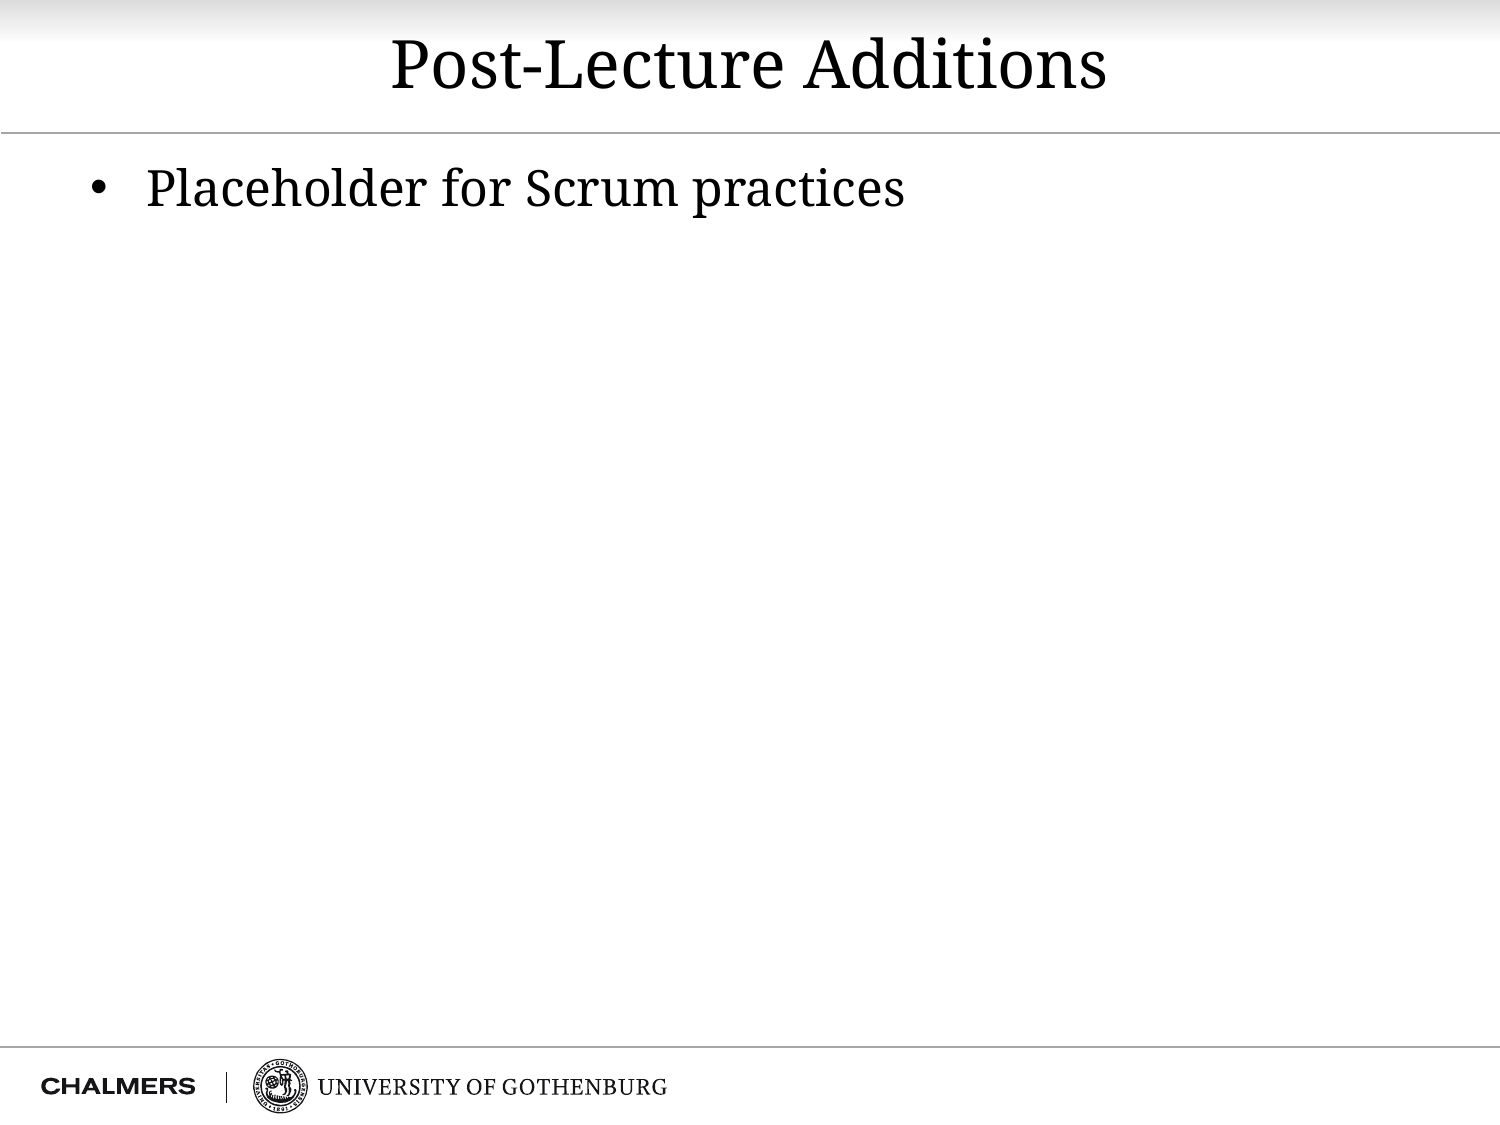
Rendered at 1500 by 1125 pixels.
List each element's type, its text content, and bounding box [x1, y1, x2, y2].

title Post-Lecture Additions [75, 4, 1425, 120]
list Placeholder for Scrum practices [75, 149, 1425, 1024]
